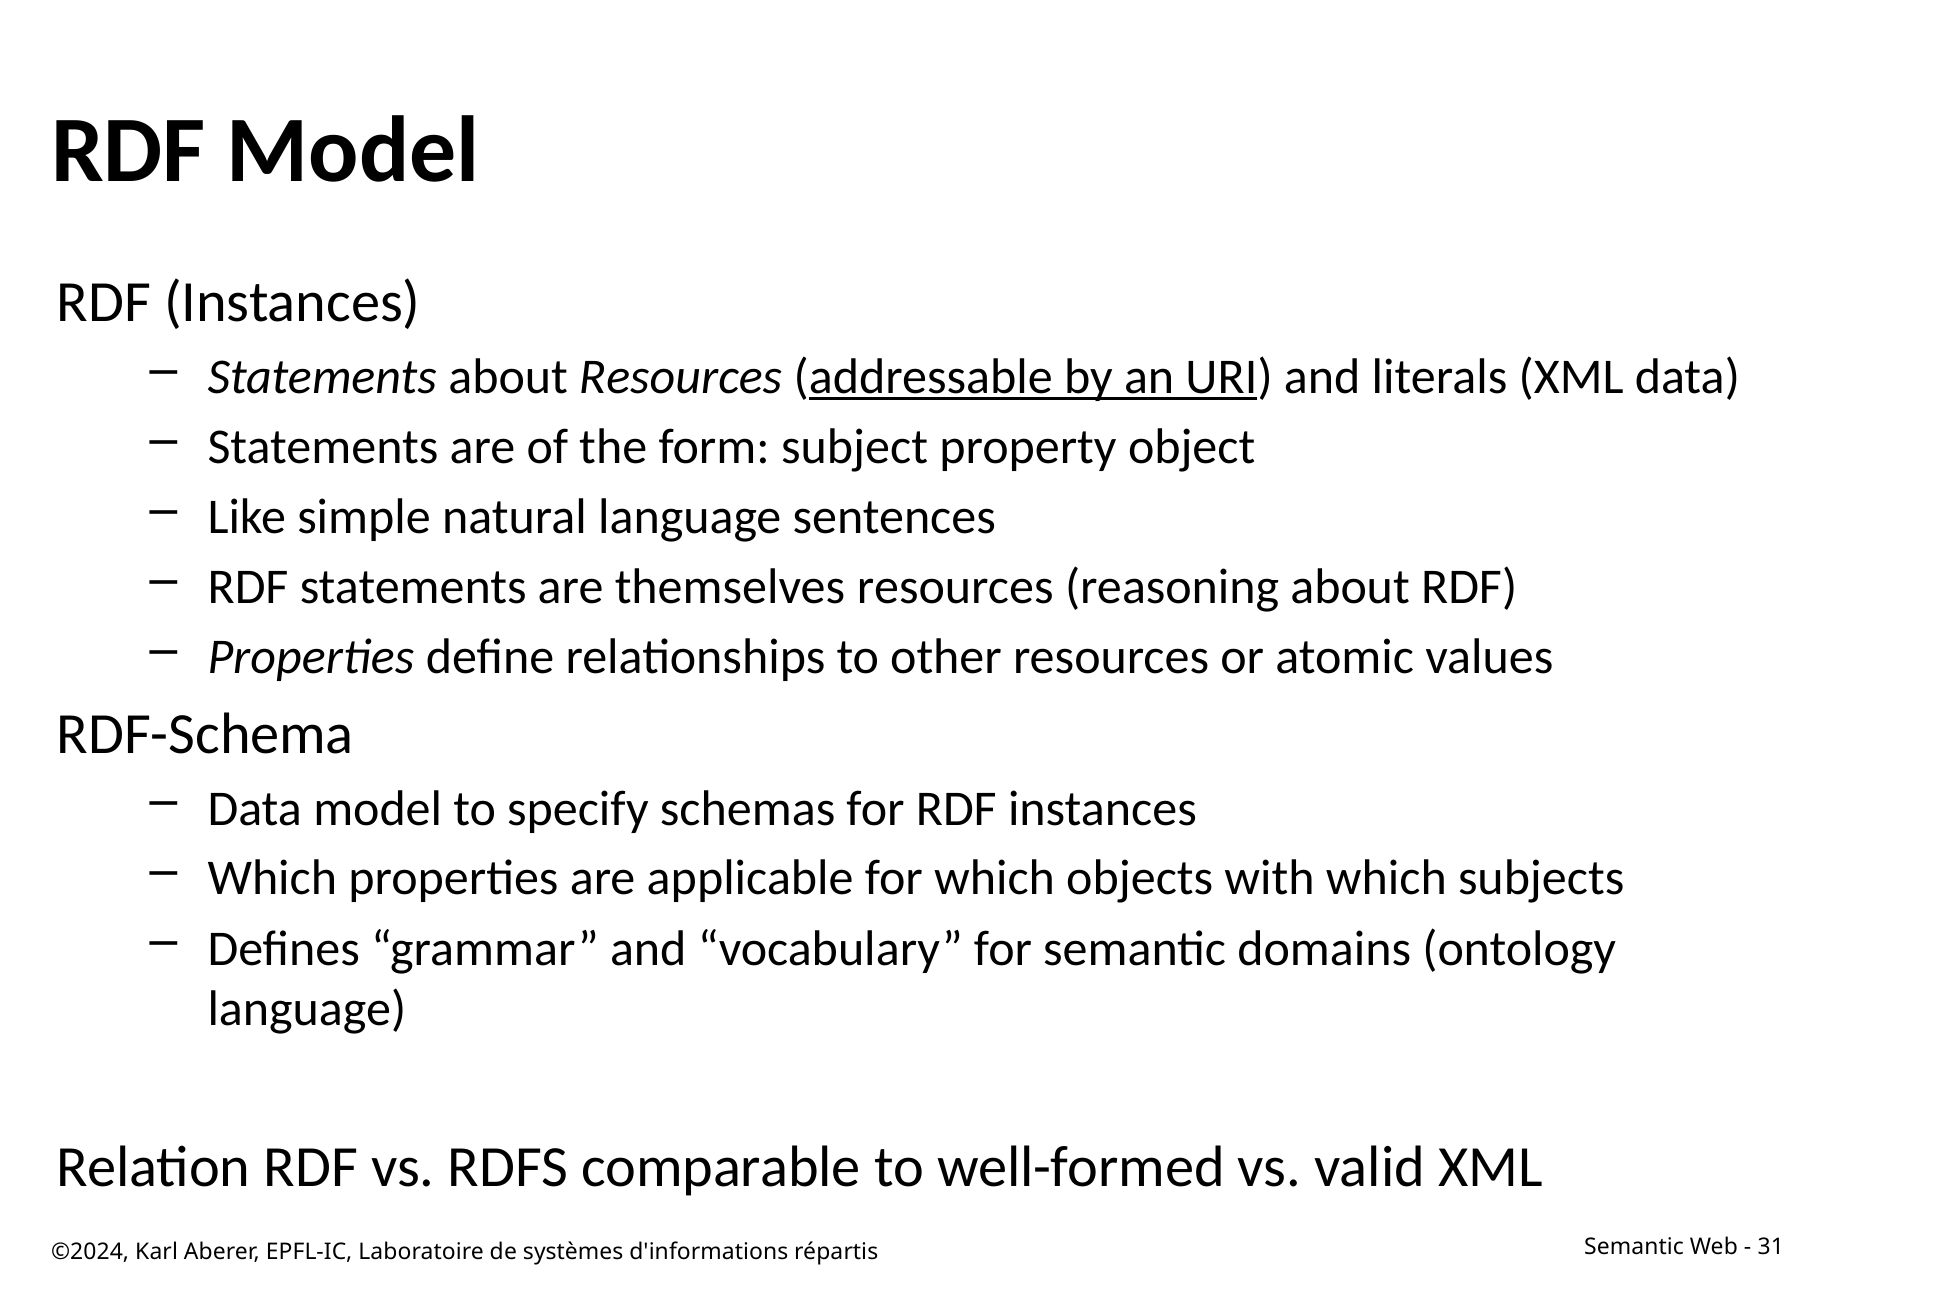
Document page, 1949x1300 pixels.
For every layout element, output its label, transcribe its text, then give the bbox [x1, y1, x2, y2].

title RDF Model [32, 57, 1803, 232]
list RDF (Instances) Statements about Resources (addressable by an URI) and literals (XML data) Statements are of the form: subject property object Like simple natural language sentences RDF statements are themselves resources (reasoning about RDF) Properties define relationships to other resources or atomic values RDF-Schema Data model to specify schemas for RDF instances Which properties are applicable for which objects with which subjects Defines “grammar” and “vocabulary” for semantic domains (ontology language) Relation RDF vs. RDFS comparable to well-formed vs. valid XML [37, 253, 1809, 1208]
footer ©2024, Karl Aberer, EPFL-IC, Laboratoire de systèmes d'informations répartis [32, 1227, 1284, 1271]
